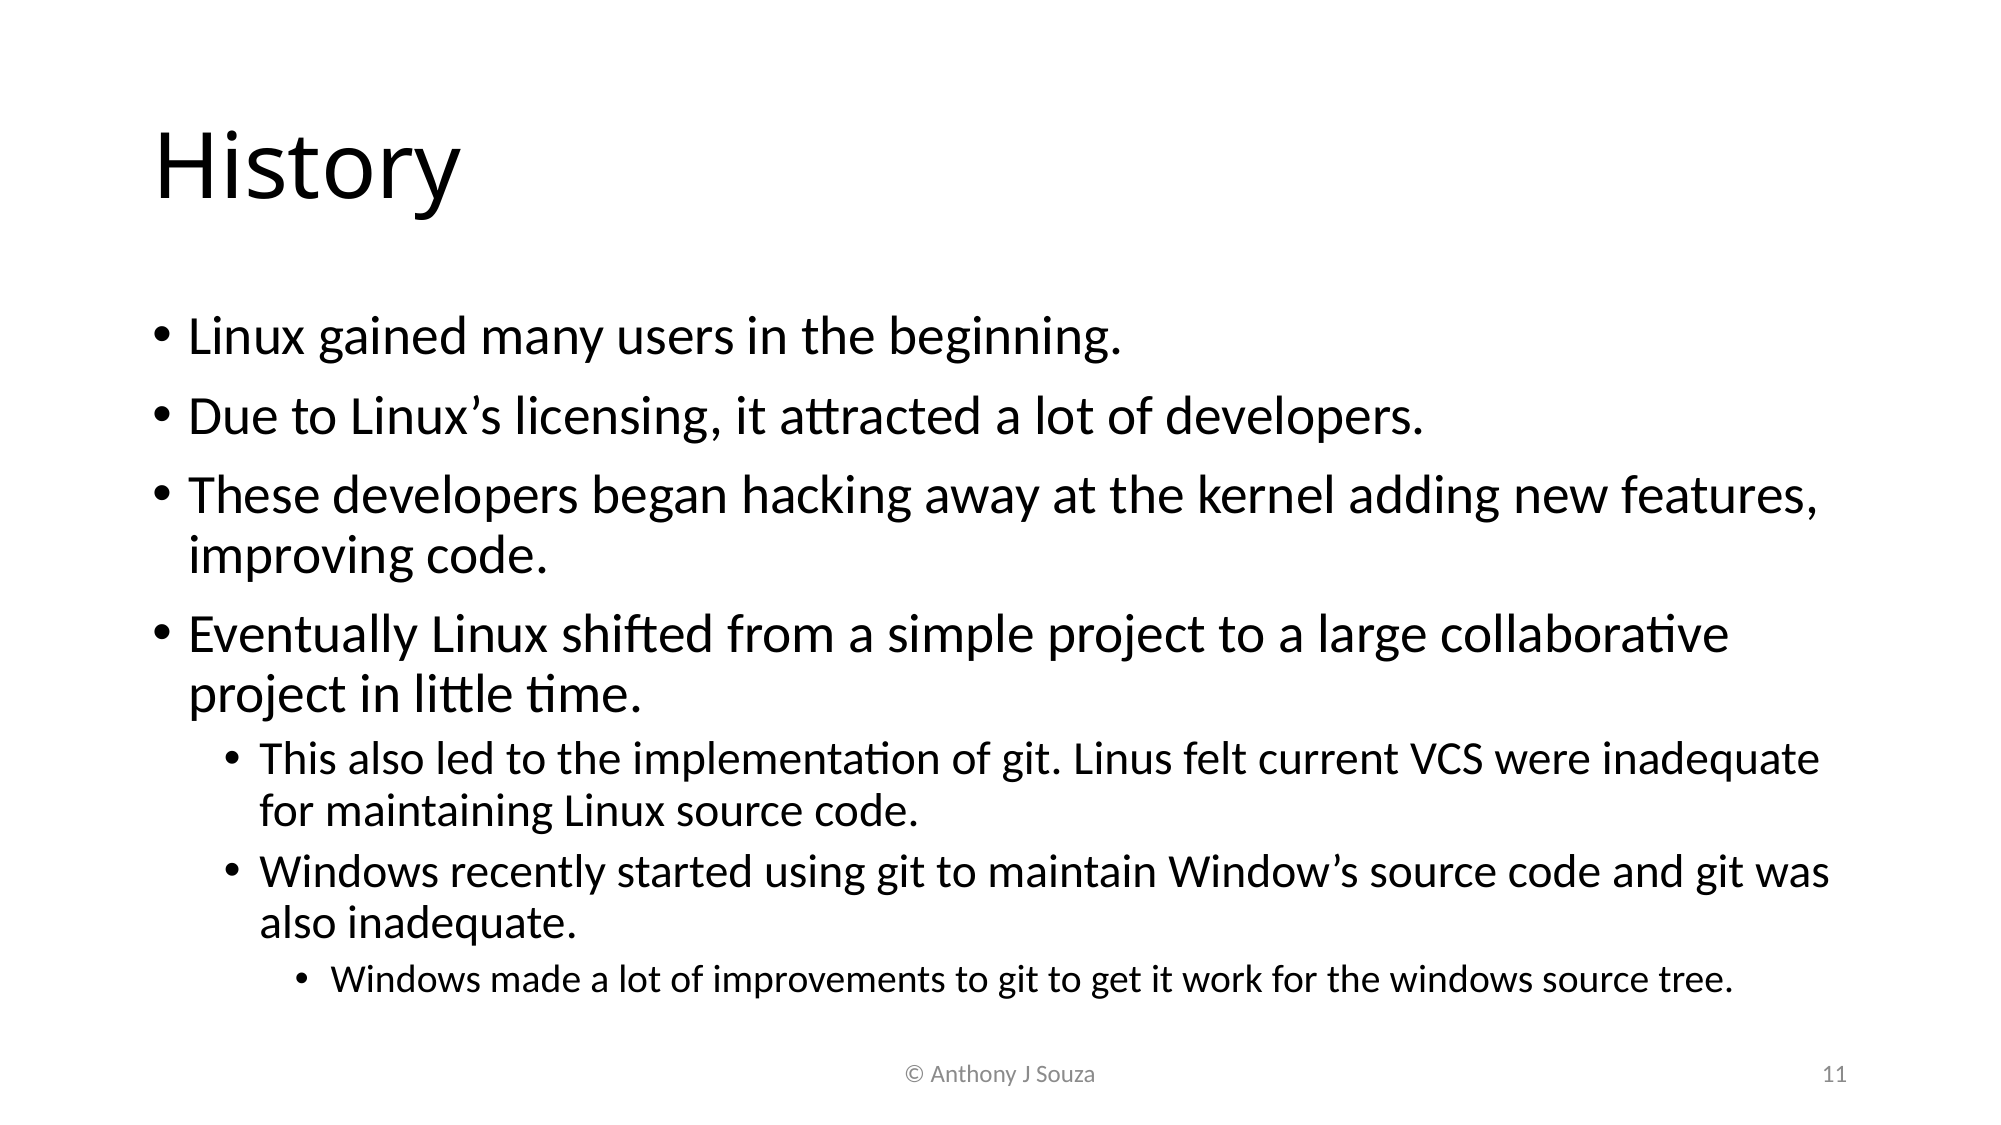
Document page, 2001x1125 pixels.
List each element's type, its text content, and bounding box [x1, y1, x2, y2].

slide_number 11 [1412, 1042, 1863, 1103]
title History [137, 59, 1863, 278]
list Linux gained many users in the beginning. Due to Linux’s licensing, it attracted a lot of developers. These developers began hacking away at the kernel adding new features, improving code. Eventually Linux shifted from a simple project to a large collaborative project in little time. This also led to the implementation of git. Linus felt current VCS were inadequate for maintaining Linux source code. Windows recently started using git to maintain Window’s source code and git was also inadequate. Windows made a lot of improvements to git to get it work for the windows source tree. [137, 299, 1863, 1014]
footer © Anthony J Souza [662, 1042, 1338, 1103]
